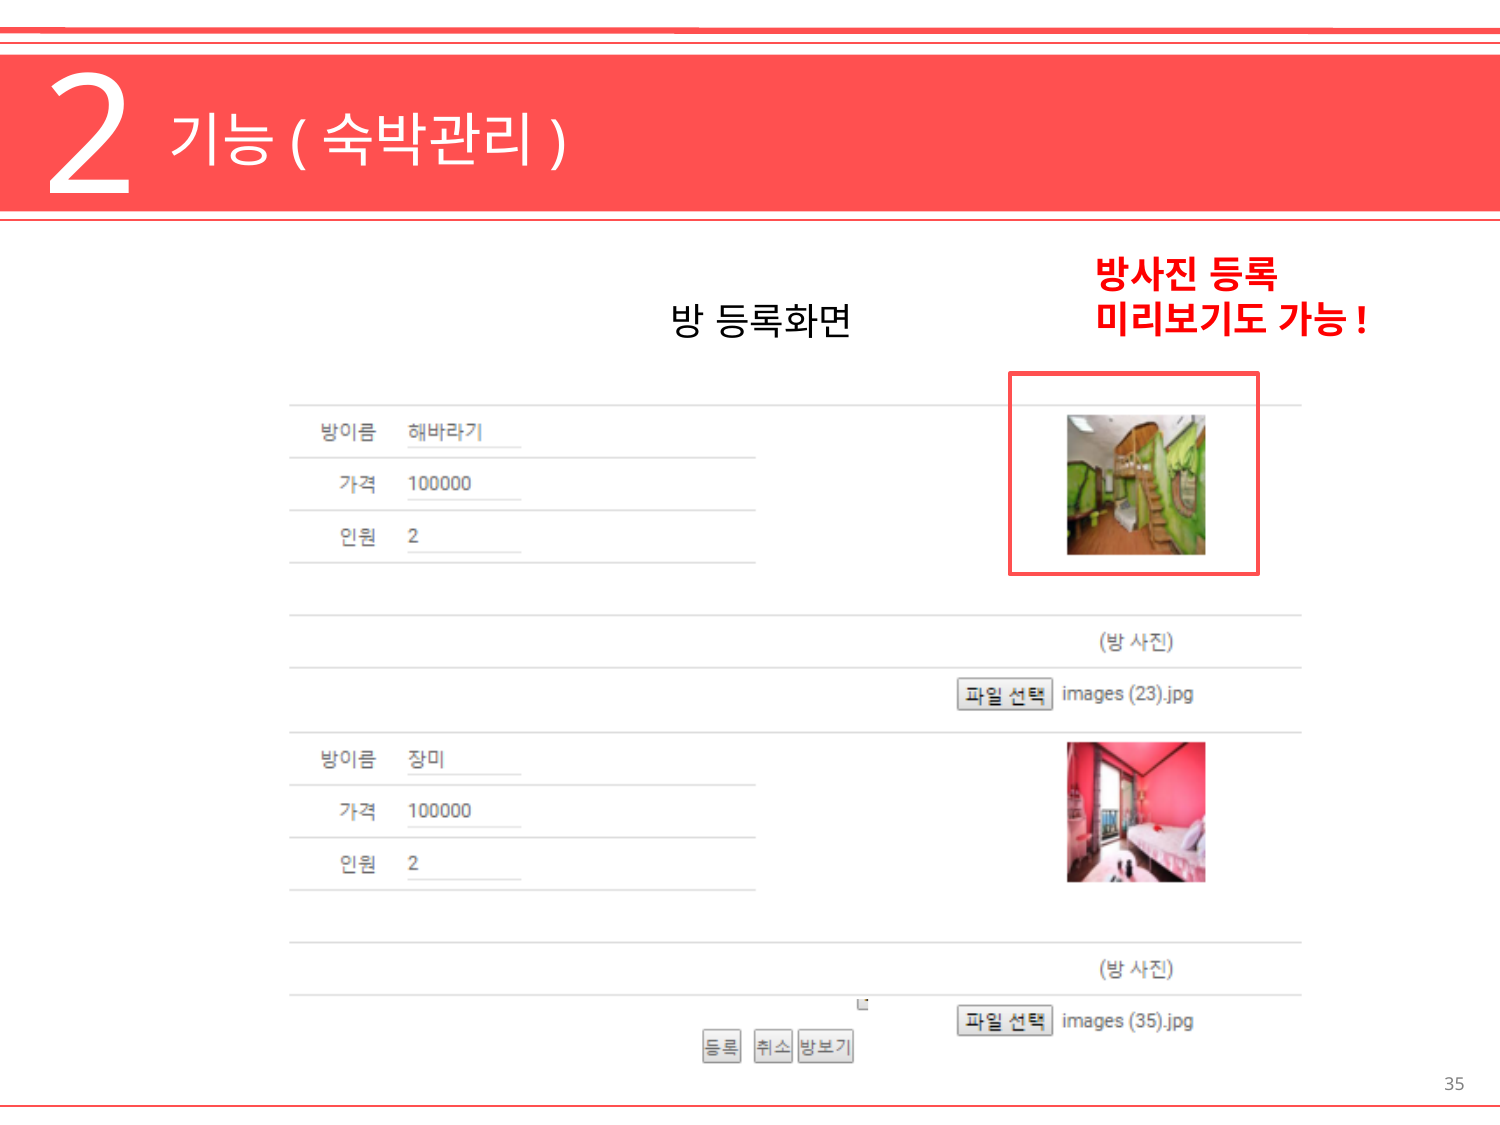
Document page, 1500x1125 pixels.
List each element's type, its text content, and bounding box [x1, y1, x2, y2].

text_box 방사진 등록 미리보기도 가능! [1080, 243, 1459, 349]
text_box 방 등록화면 [655, 290, 892, 351]
picture [288, 373, 1302, 1095]
text_box 기능(숙박관리) [123, 95, 798, 181]
text_box 2 [27, 19, 169, 234]
